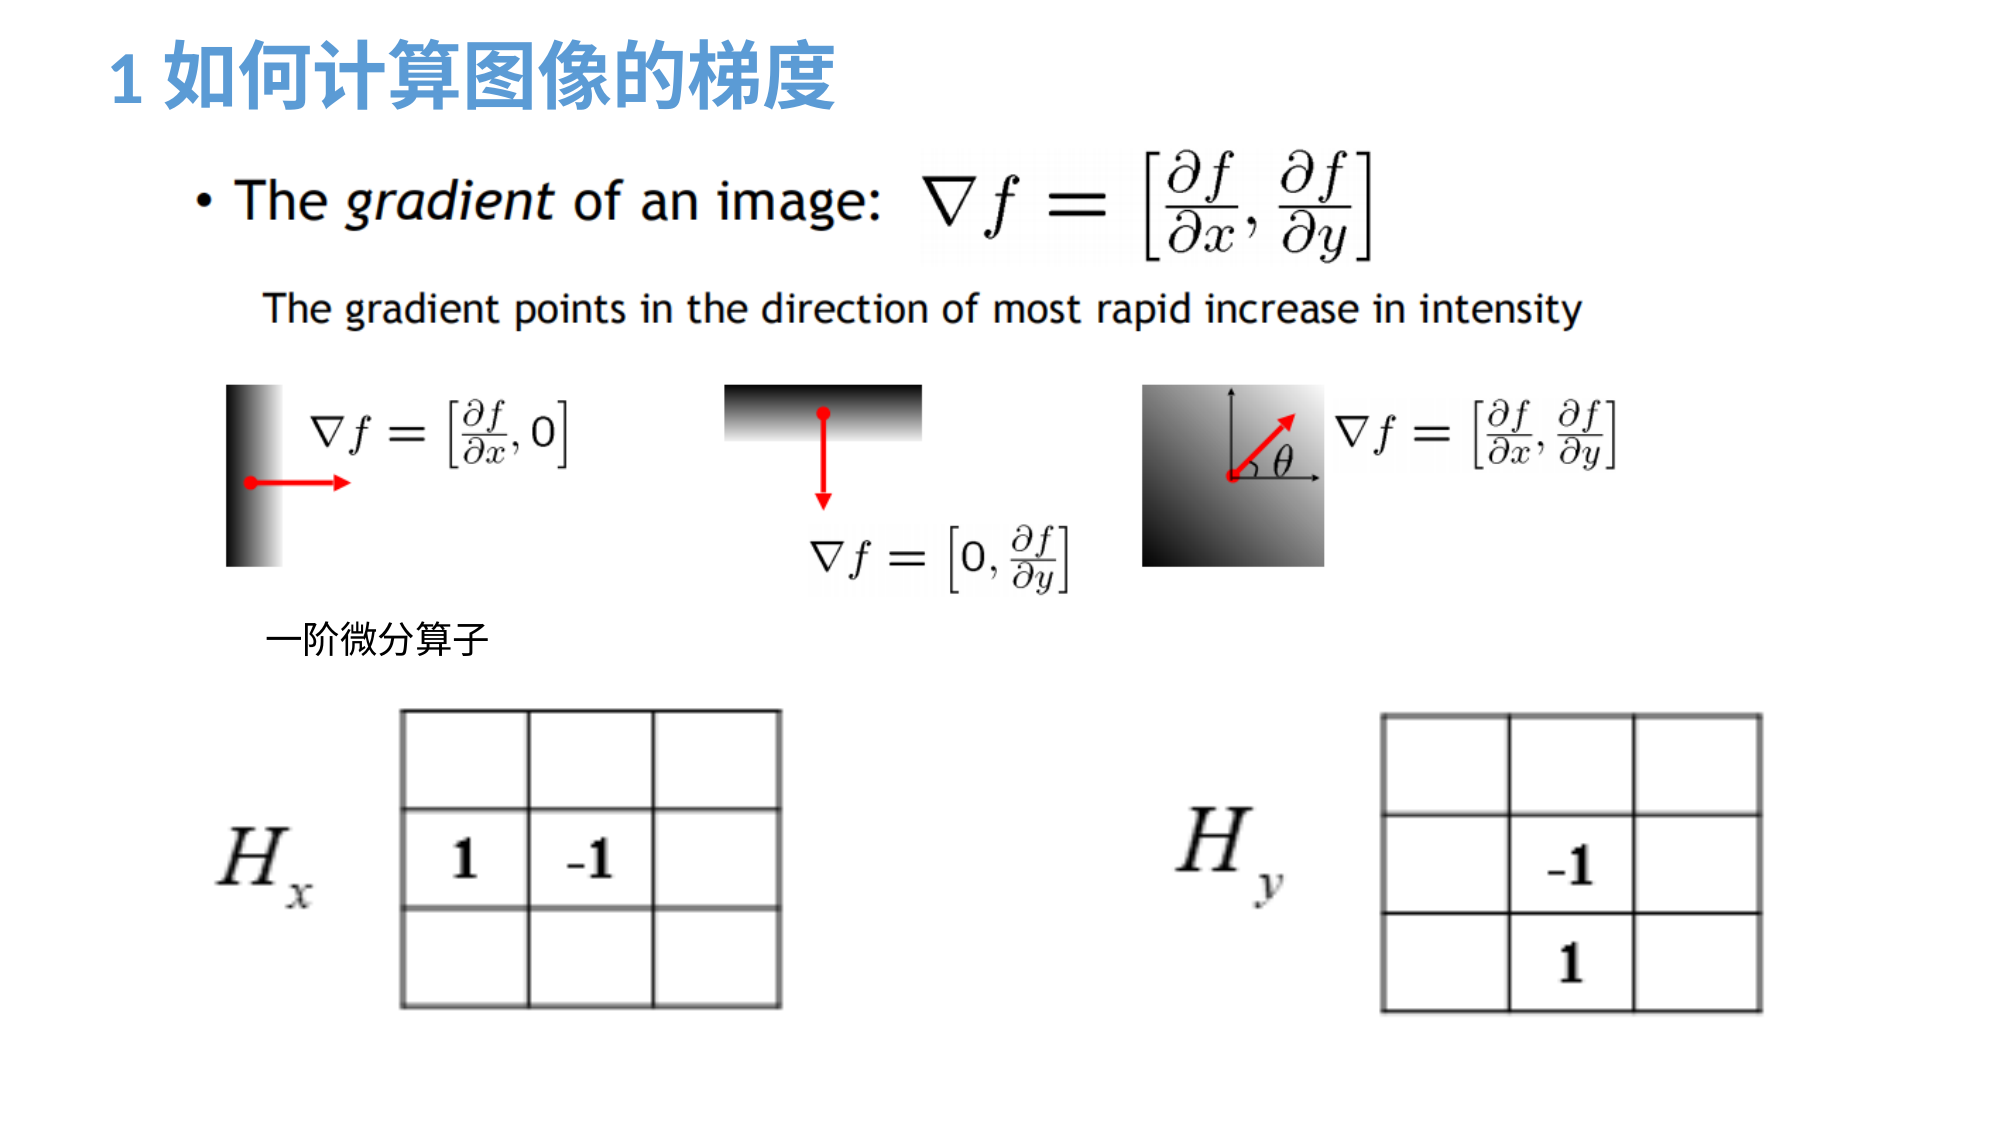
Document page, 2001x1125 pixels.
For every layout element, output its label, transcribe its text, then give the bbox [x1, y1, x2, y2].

text_box 一阶微分算子 [206, 609, 631, 669]
picture [88, 114, 1696, 609]
picture [206, 697, 1781, 1024]
text_box 1如何计算图像的梯度 [0, 12, 984, 173]
